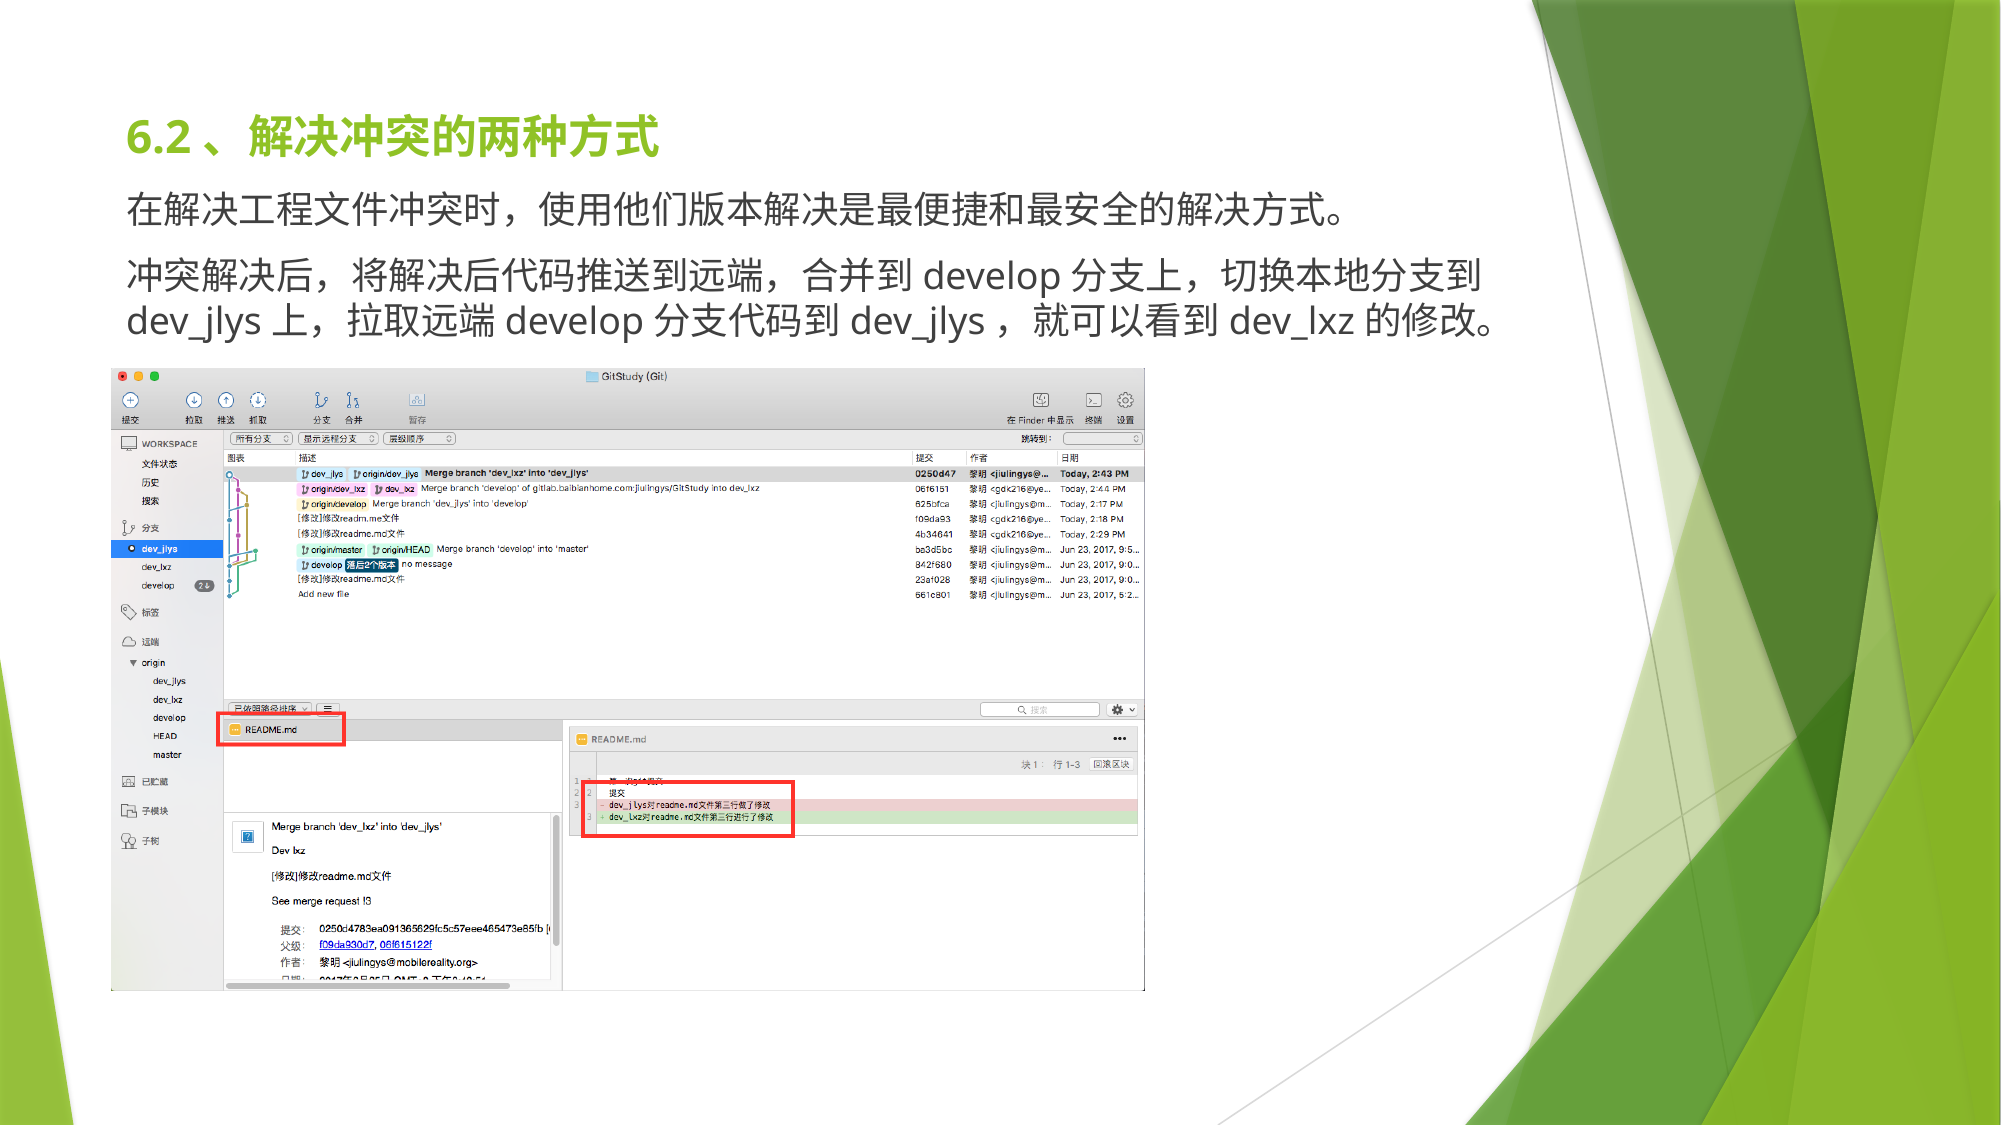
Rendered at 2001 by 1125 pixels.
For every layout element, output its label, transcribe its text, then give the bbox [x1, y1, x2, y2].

picture [110, 368, 1146, 992]
title 6.2、解决冲突的两种方式 [111, 99, 1522, 178]
list 在解决工程文件冲突时，使用他们版本解决是最便捷和最安全的解决方式。 冲突解决后，将解决后代码推送到远端，合并到develop分支上，切换本地分支到dev_jlys上，拉取远端develop分支代码到dev_jlys，就可以看到dev_lxz的修改。 [111, 178, 1522, 992]
